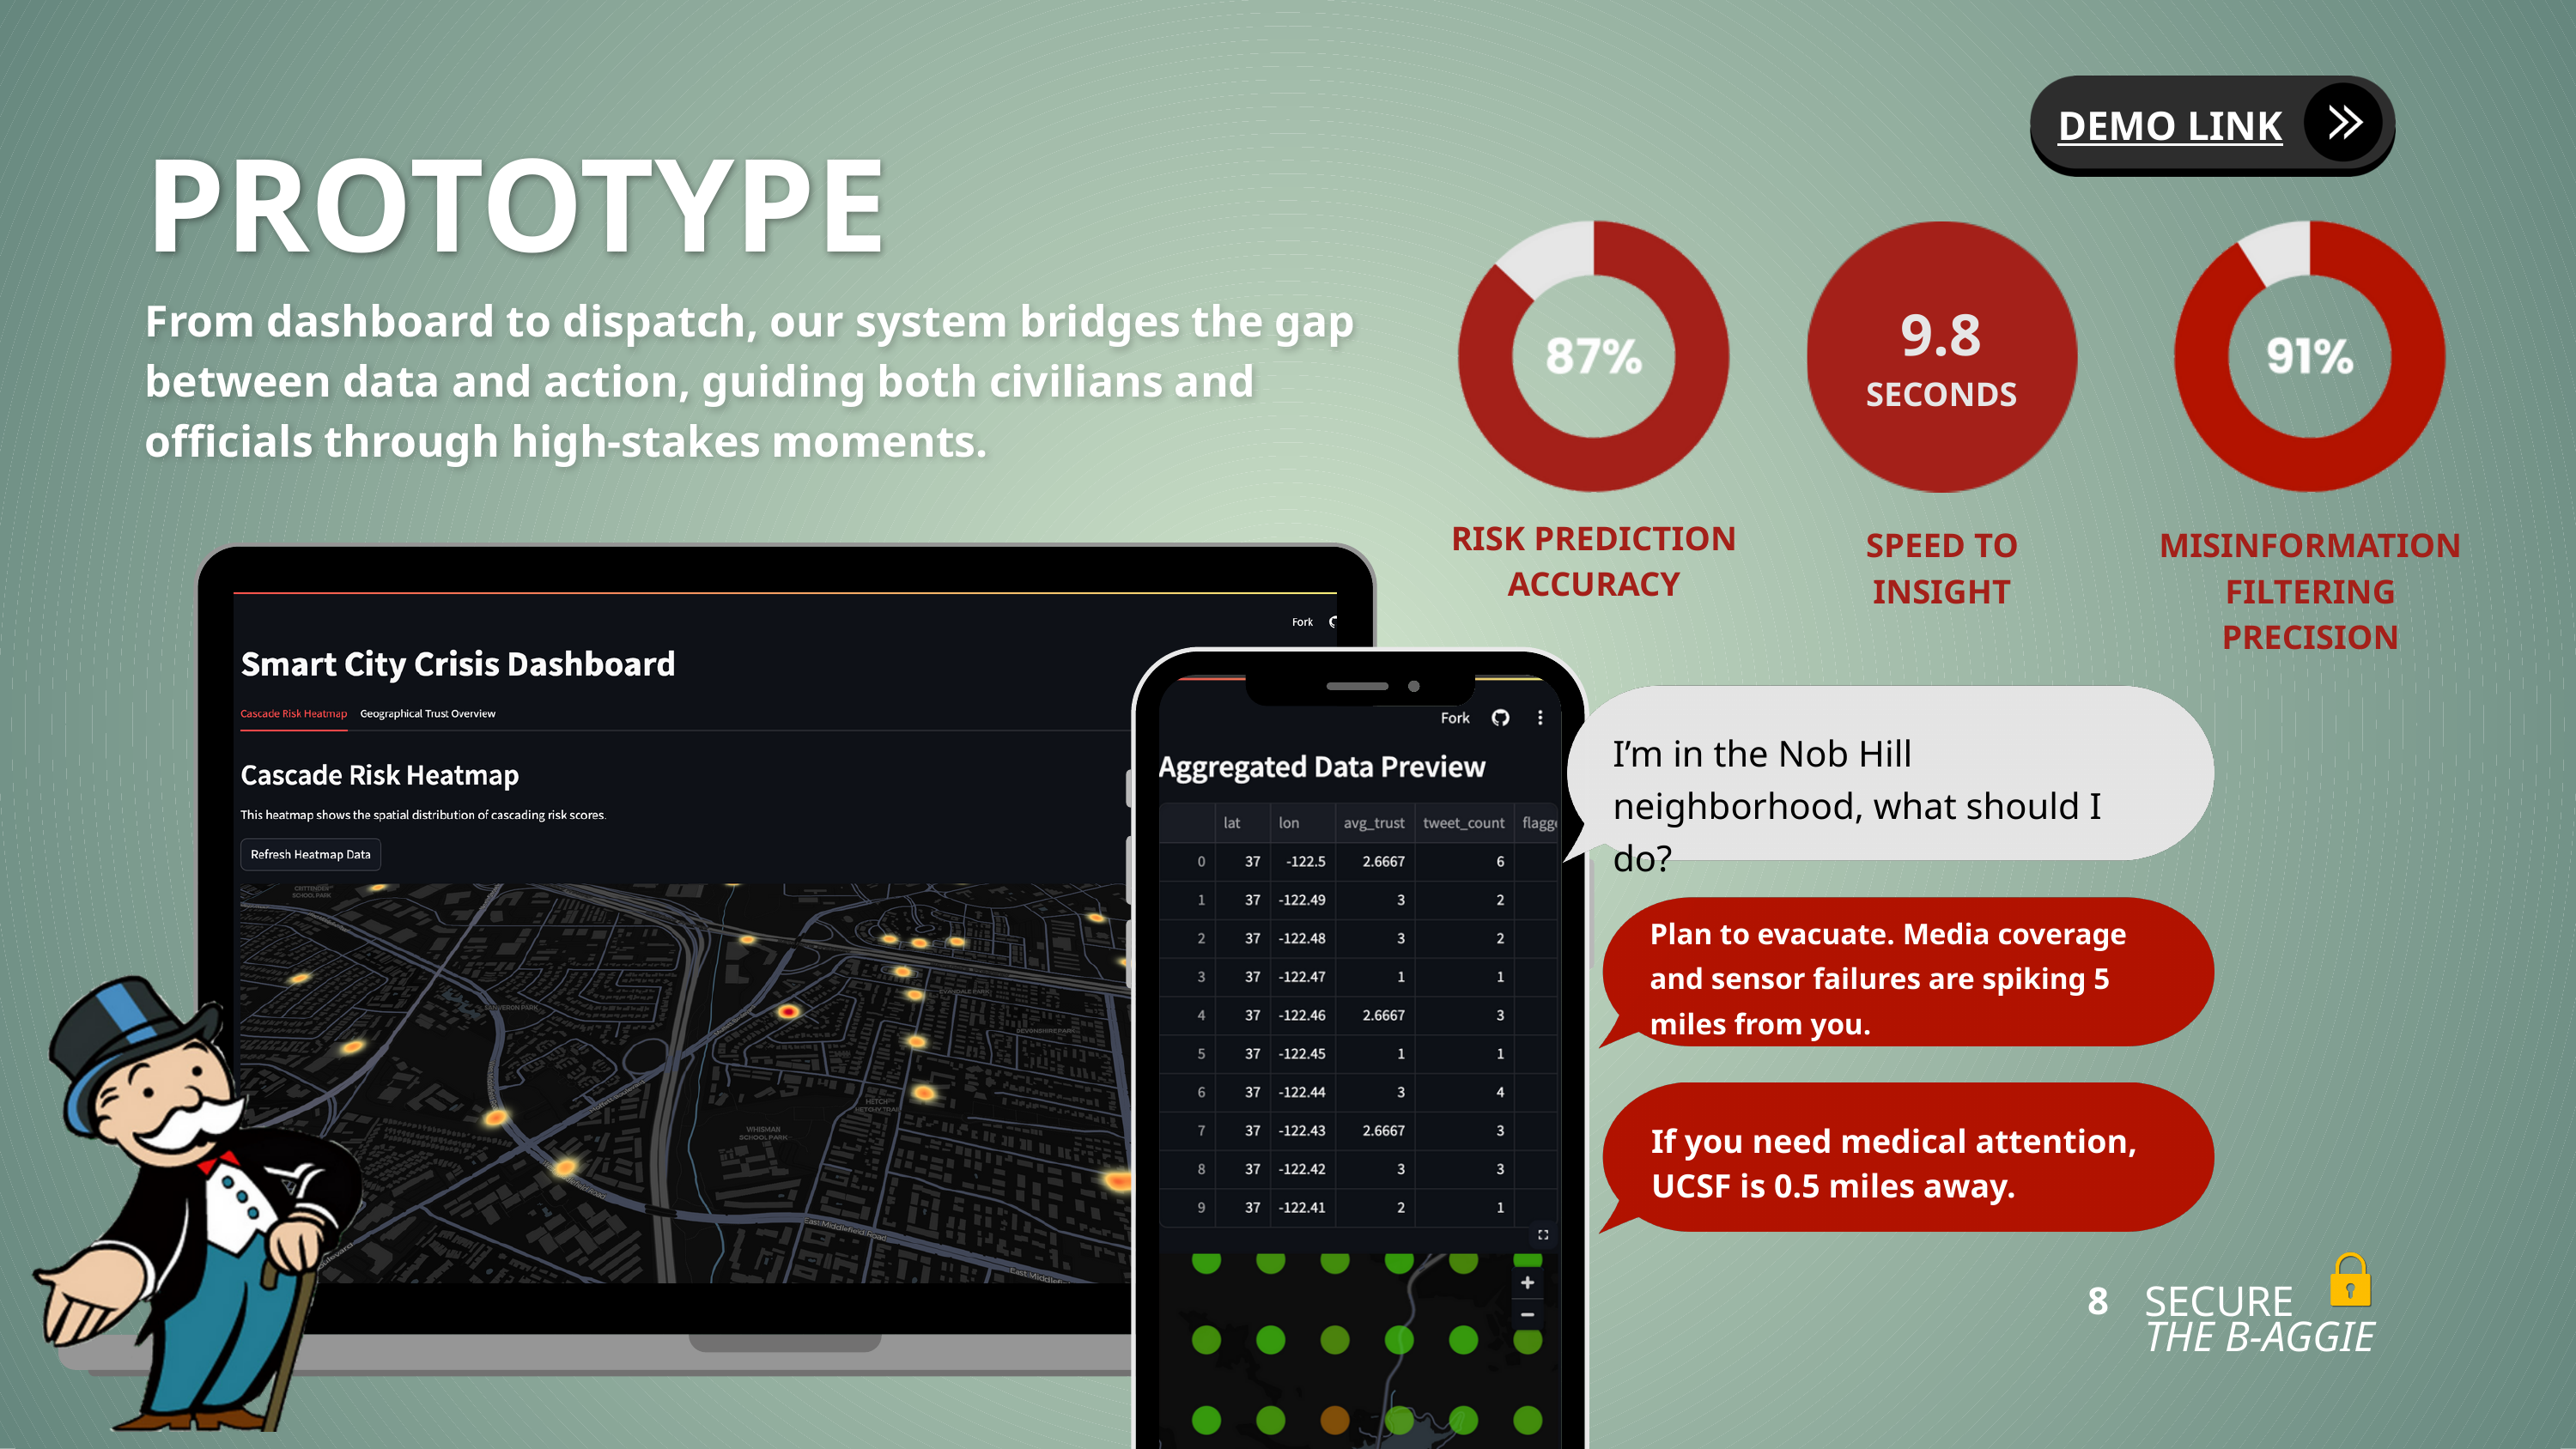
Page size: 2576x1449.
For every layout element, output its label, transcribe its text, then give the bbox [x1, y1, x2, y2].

text_box [1807, 221, 2078, 287]
text_box DEMO LINK [2057, 94, 2291, 155]
text_box 8 [1982, 1269, 2139, 1322]
text_box [1807, 414, 2078, 493]
text_box MISINFORMATION FILTERING PRECISION [2134, 518, 2488, 657]
text_box If you need medical attention, UCSF is 0.5 miles away. [1651, 1114, 2167, 1205]
text_box PROTOTYPE [144, 127, 954, 278]
text_box [0, 864, 408, 1432]
picture [2148, 194, 2474, 520]
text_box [1126, 646, 1595, 1449]
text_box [2143, 1251, 2427, 1356]
text_box [1598, 685, 2215, 864]
text_box [1598, 1082, 2215, 1234]
text_box I’m in the Nob Hill neighborhood, what should I do? [1613, 721, 2167, 880]
text_box [2030, 76, 2396, 177]
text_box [58, 542, 1513, 1377]
text_box 9.8 SECONDS [1785, 287, 2099, 414]
text_box From dashboard to dispatch, our system bridges the gap between data and action, guiding both civilians and officials through high-stakes moments. [144, 285, 1360, 466]
text_box SPEED TO INSIGHT [1807, 518, 2078, 610]
text_box [1598, 897, 2215, 1049]
text_box RISK PREDICTION ACCURACY [1437, 526, 1751, 603]
picture [1431, 194, 1757, 520]
text_box Plan to evacuate. Media coverage and sensor failures are spiking 5 miles from you. [1649, 905, 2168, 1040]
